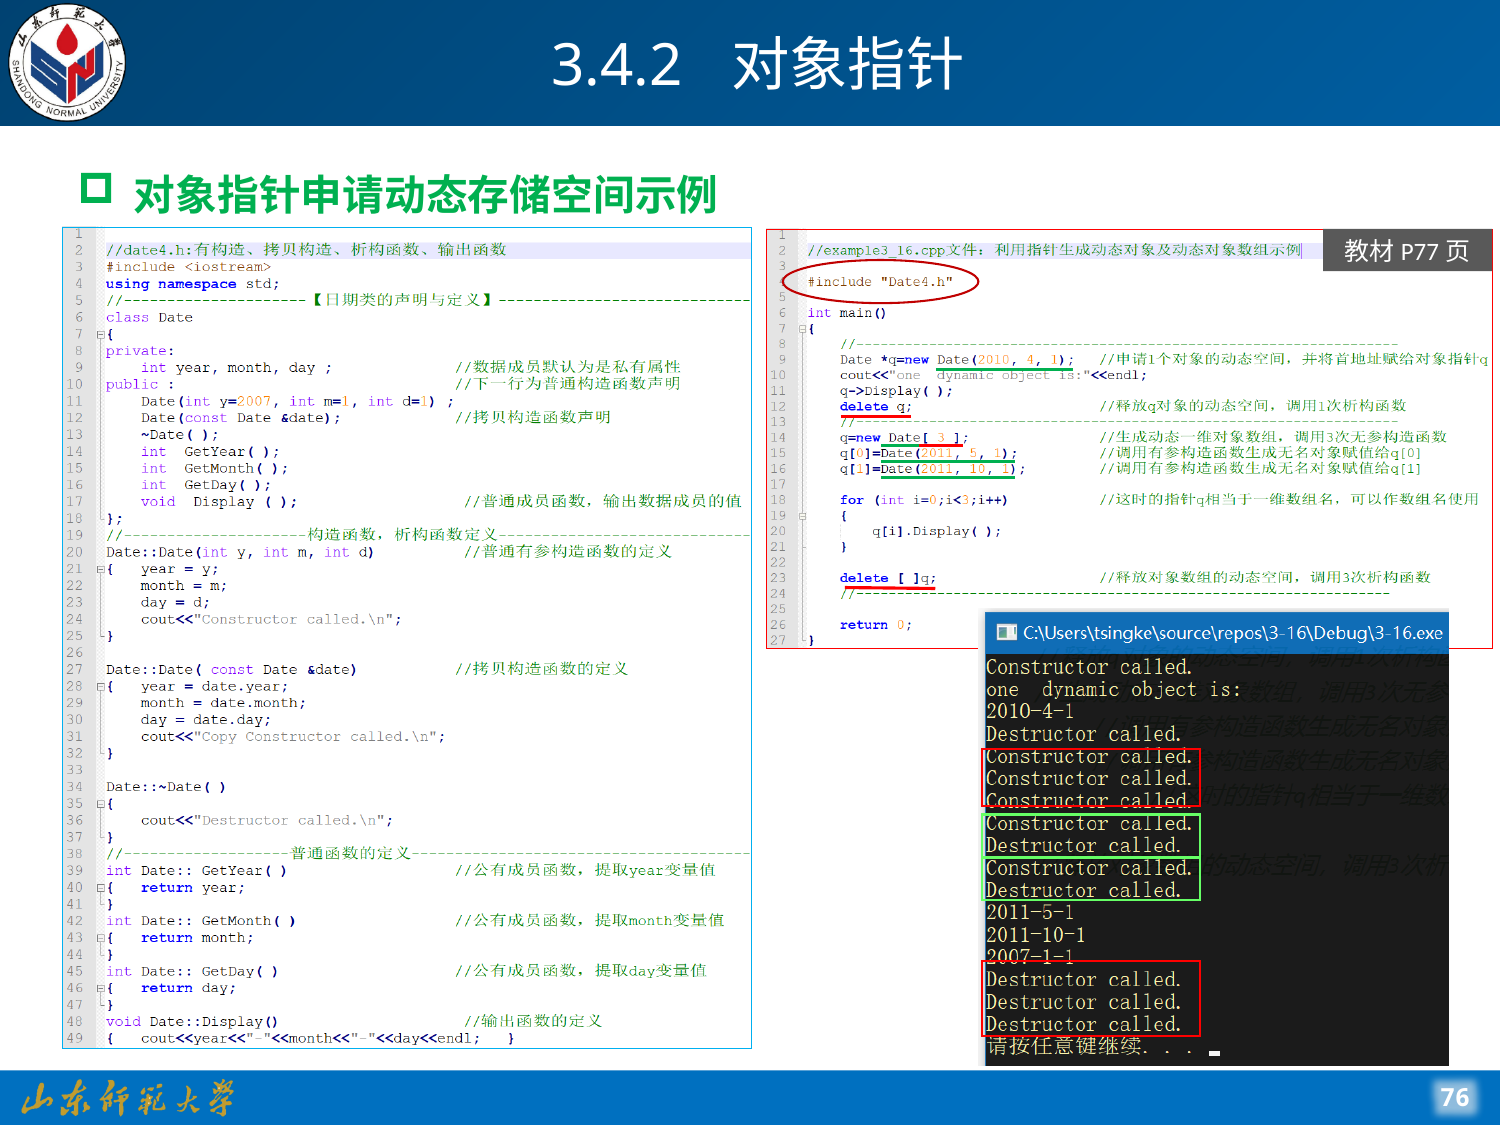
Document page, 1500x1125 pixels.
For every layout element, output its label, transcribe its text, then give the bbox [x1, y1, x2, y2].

text_box 对象指针申请动态存储空间示例 [62, 161, 1236, 227]
picture [766, 228, 1493, 1066]
picture [64, 229, 750, 1047]
picture [0, 0, 127, 130]
title 3.4.2 对象指针 [127, 0, 1388, 133]
